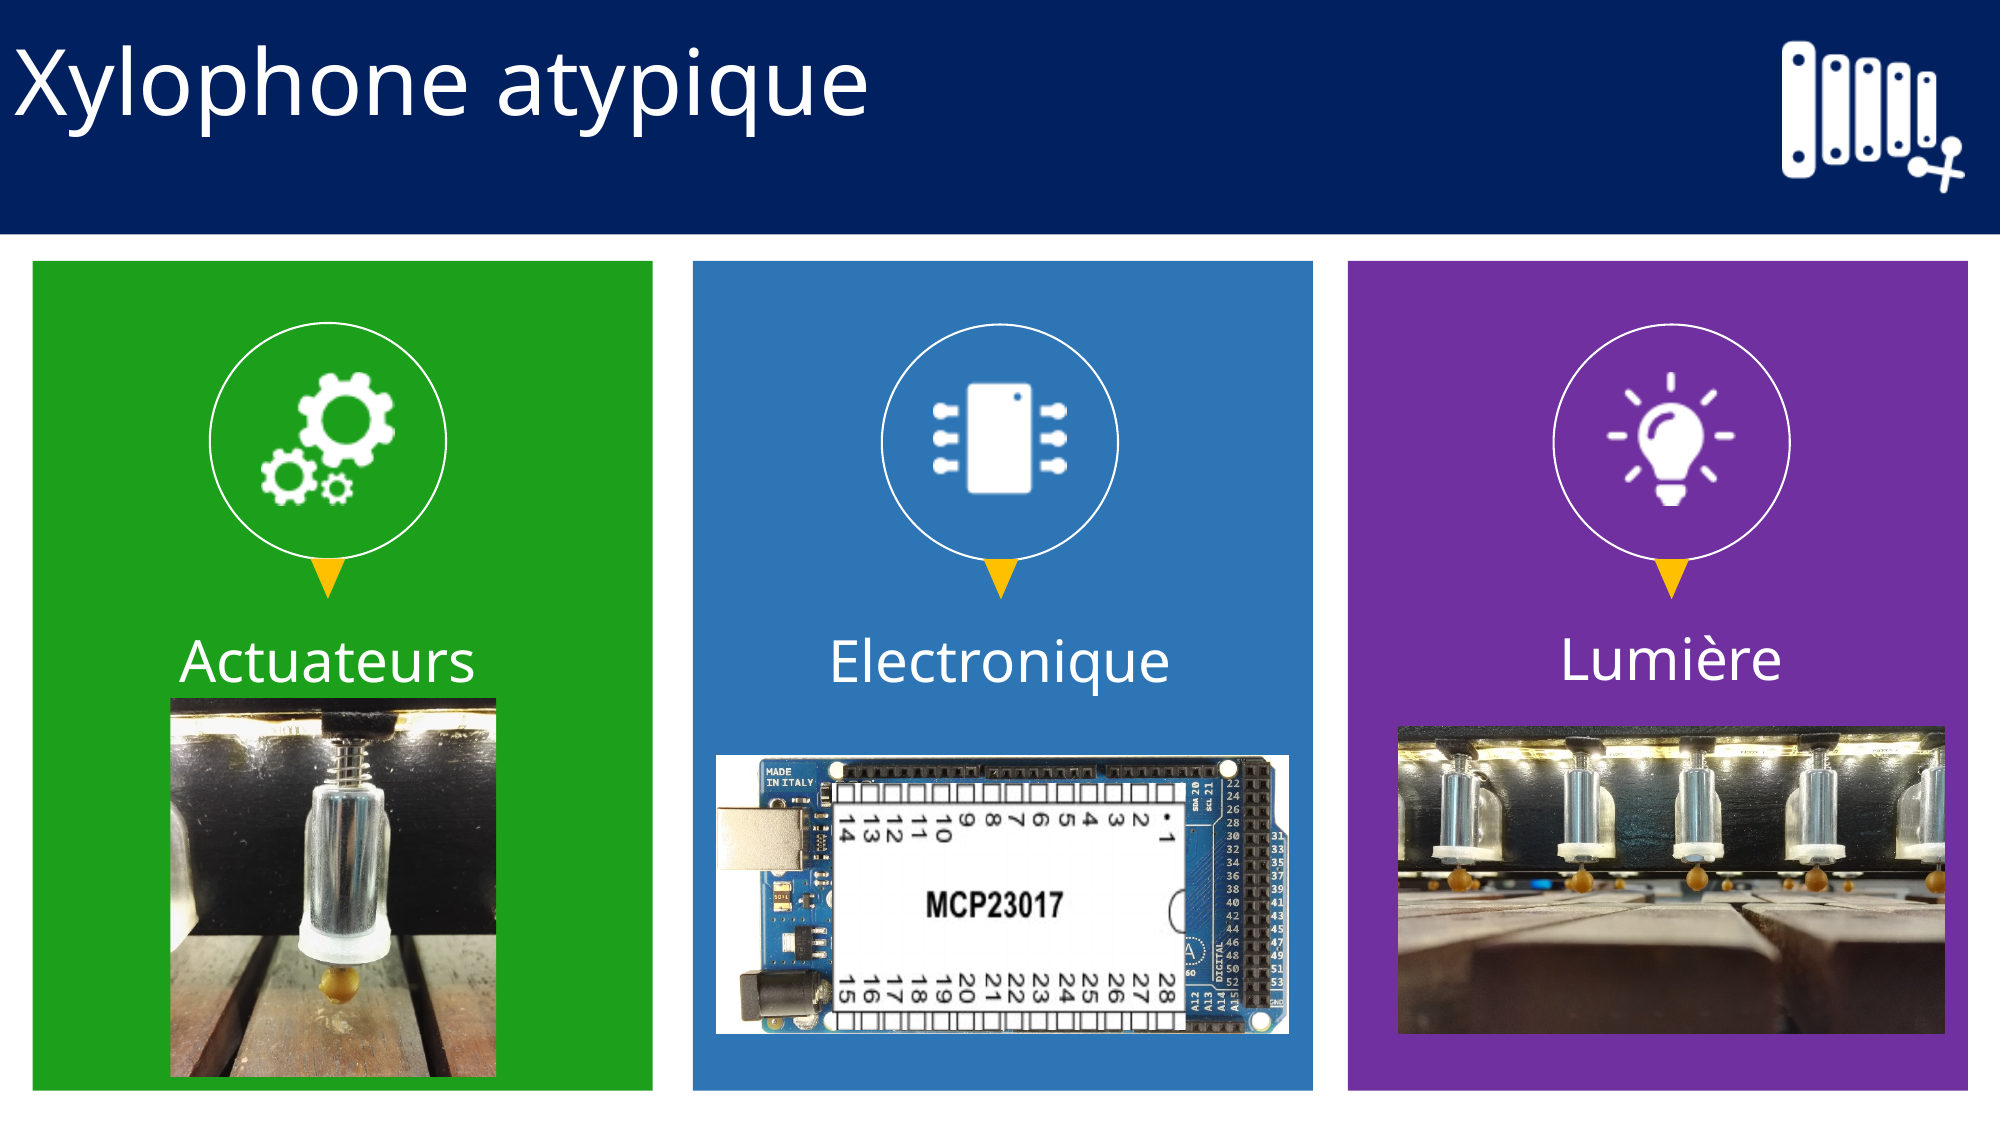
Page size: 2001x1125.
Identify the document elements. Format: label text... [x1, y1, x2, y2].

text_box Xylophone atypique [0, 0, 2000, 235]
text_box [692, 260, 1314, 1092]
text_box Lumière [1418, 614, 1925, 700]
text_box Electronique [796, 616, 1204, 702]
text_box [880, 323, 1120, 561]
picture [716, 729, 1289, 1084]
text_box [1652, 558, 1691, 602]
picture [933, 372, 1067, 506]
text_box [981, 558, 1020, 602]
picture [1782, 26, 1965, 209]
text_box [1552, 323, 1791, 561]
text_box [308, 557, 347, 602]
picture [1605, 372, 1738, 506]
text_box [208, 321, 448, 559]
text_box [32, 260, 654, 1092]
text_box [1347, 260, 1969, 1092]
text_box [0, 235, 2000, 1125]
picture [261, 372, 395, 506]
text_box Actuateurs [78, 616, 578, 702]
picture [170, 698, 497, 1077]
picture [1398, 726, 1945, 1034]
